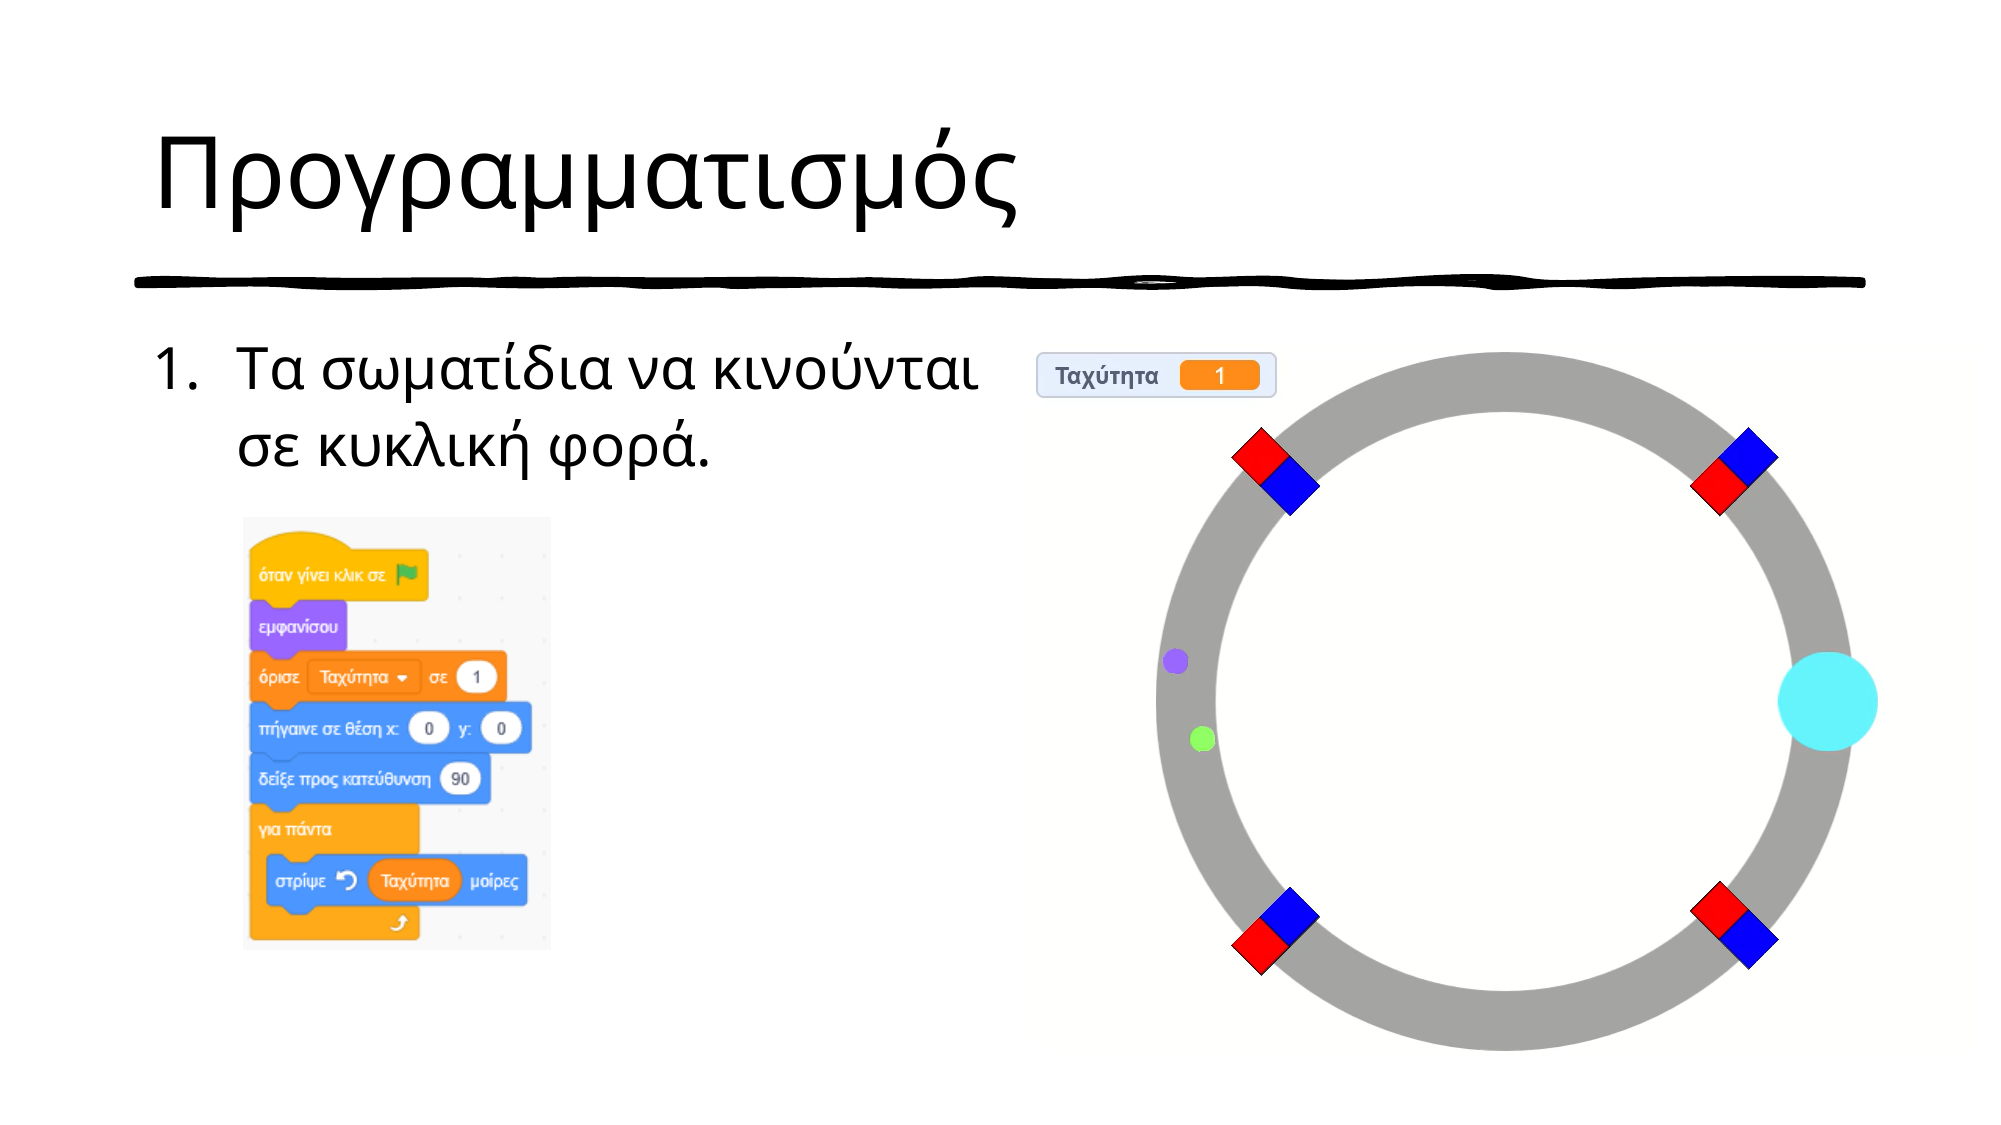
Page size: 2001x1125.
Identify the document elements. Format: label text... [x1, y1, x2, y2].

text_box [1033, 342, 1977, 1052]
picture [243, 517, 551, 950]
title Προγραμματισμός [137, 59, 1863, 278]
list Tα σωματίδια να κινούνται σε κυκλική φορά. [137, 316, 1035, 636]
